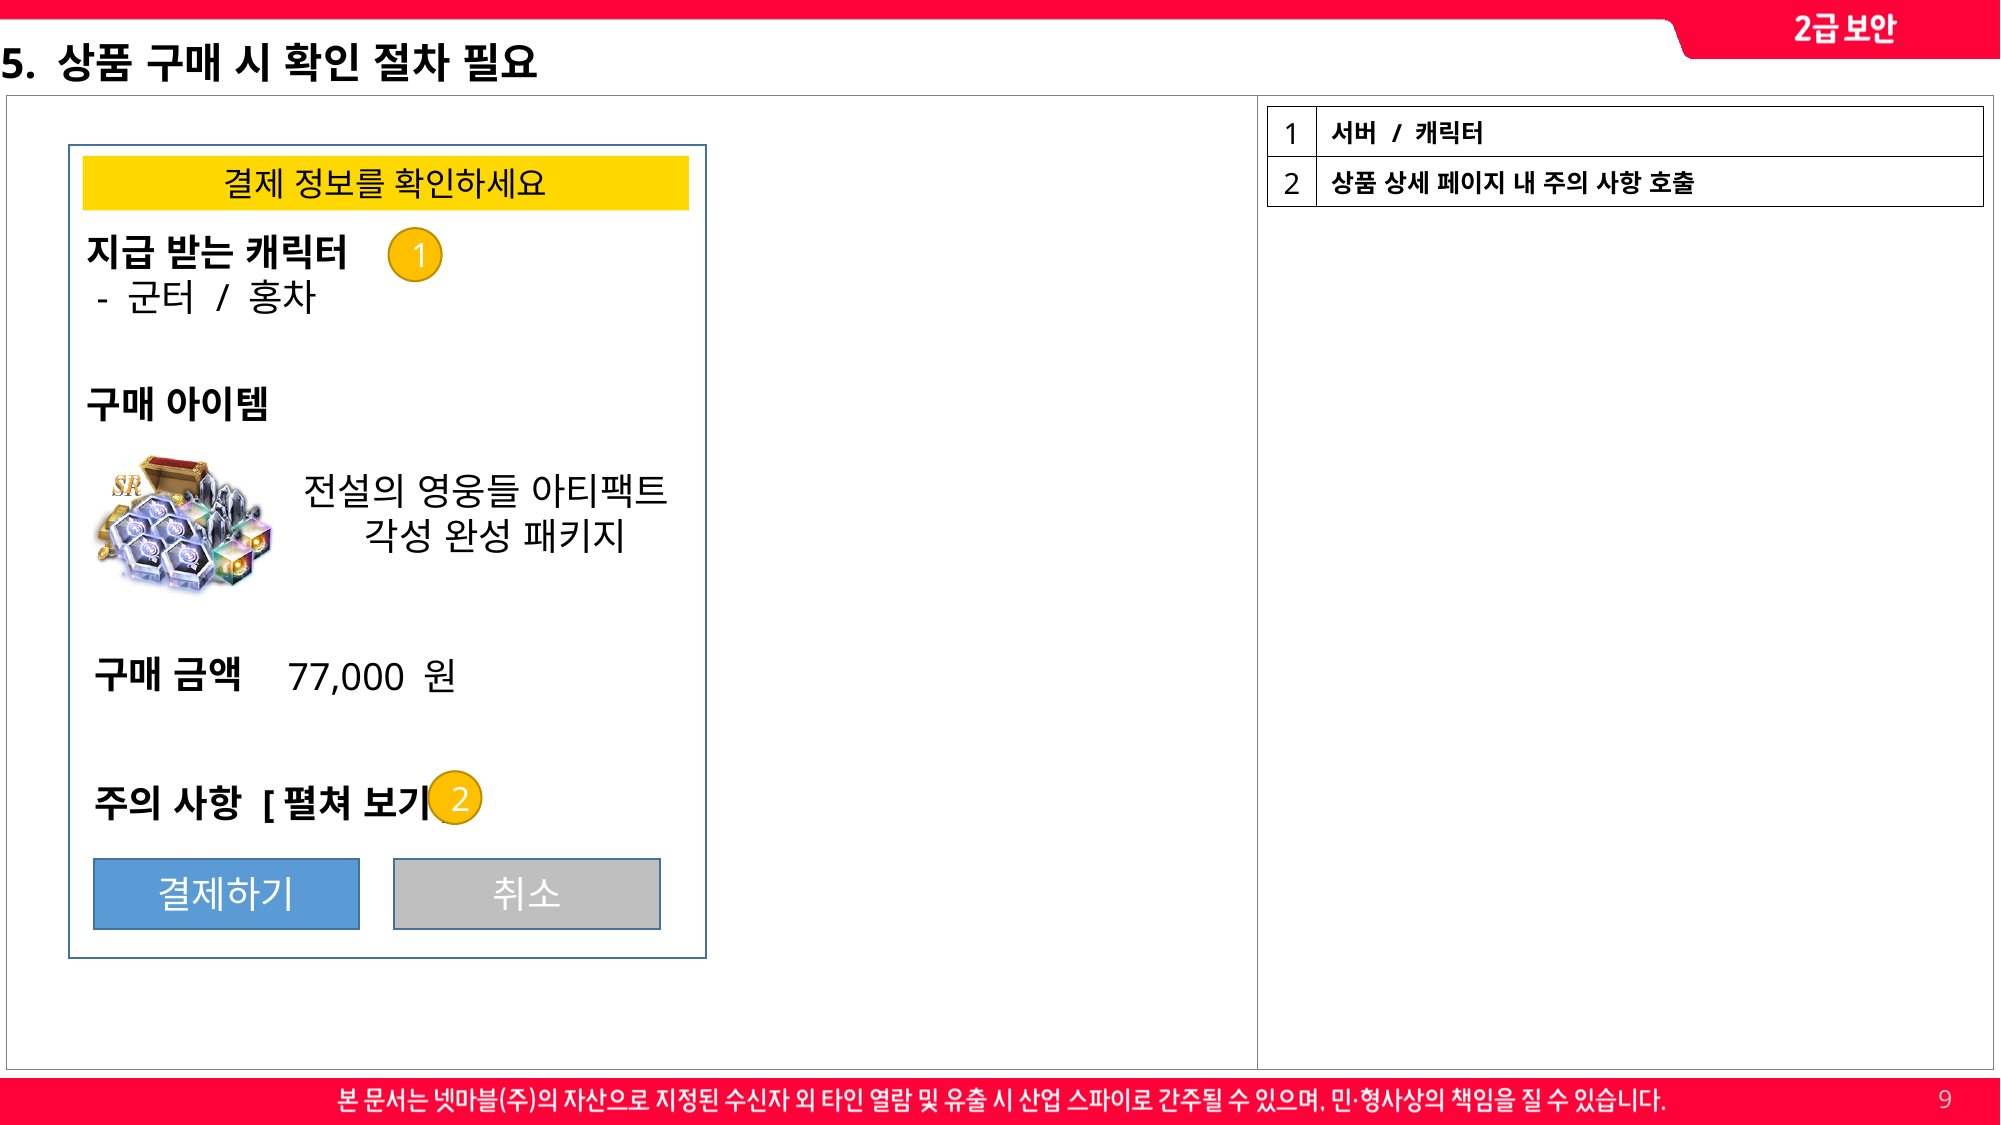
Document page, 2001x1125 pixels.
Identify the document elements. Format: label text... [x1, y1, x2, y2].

slide_number 9 [1821, 1084, 1968, 1117]
picture [0, 0, 2000, 59]
picture [93, 426, 277, 611]
text_box 5. 상품 구매 시 확인 절차 필요 [0, 29, 567, 95]
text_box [6, 95, 1994, 1069]
picture [0, 1078, 2000, 1125]
